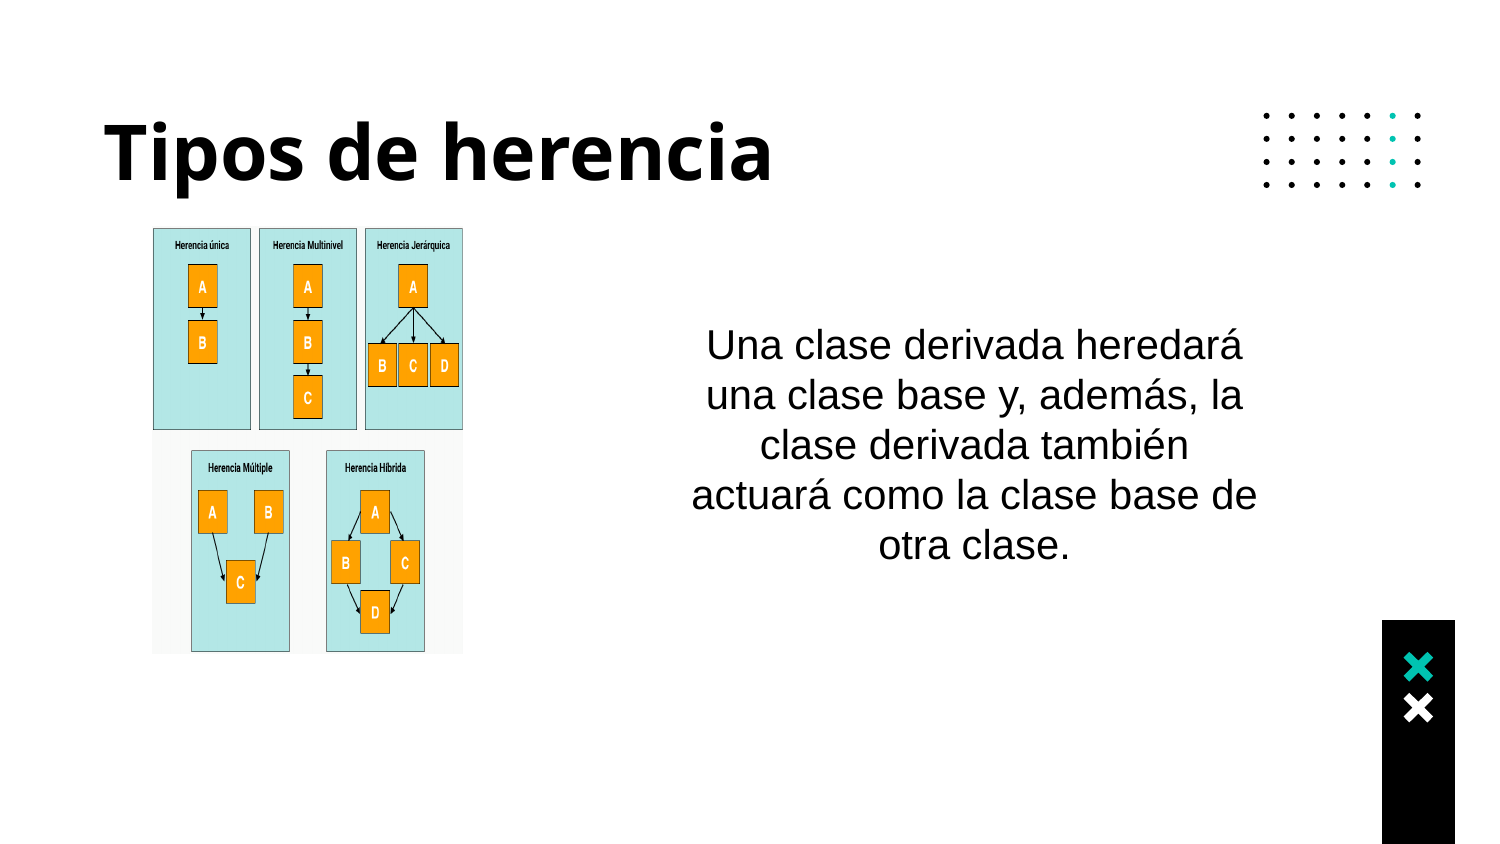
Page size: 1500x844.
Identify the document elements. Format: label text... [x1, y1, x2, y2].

title Tipos de herencia [88, 88, 1418, 208]
picture [152, 226, 464, 655]
text_box Una clase derivada heredará una clase base y, además, la clase derivada también actuará como la clase base de otra clase. [670, 310, 1279, 576]
